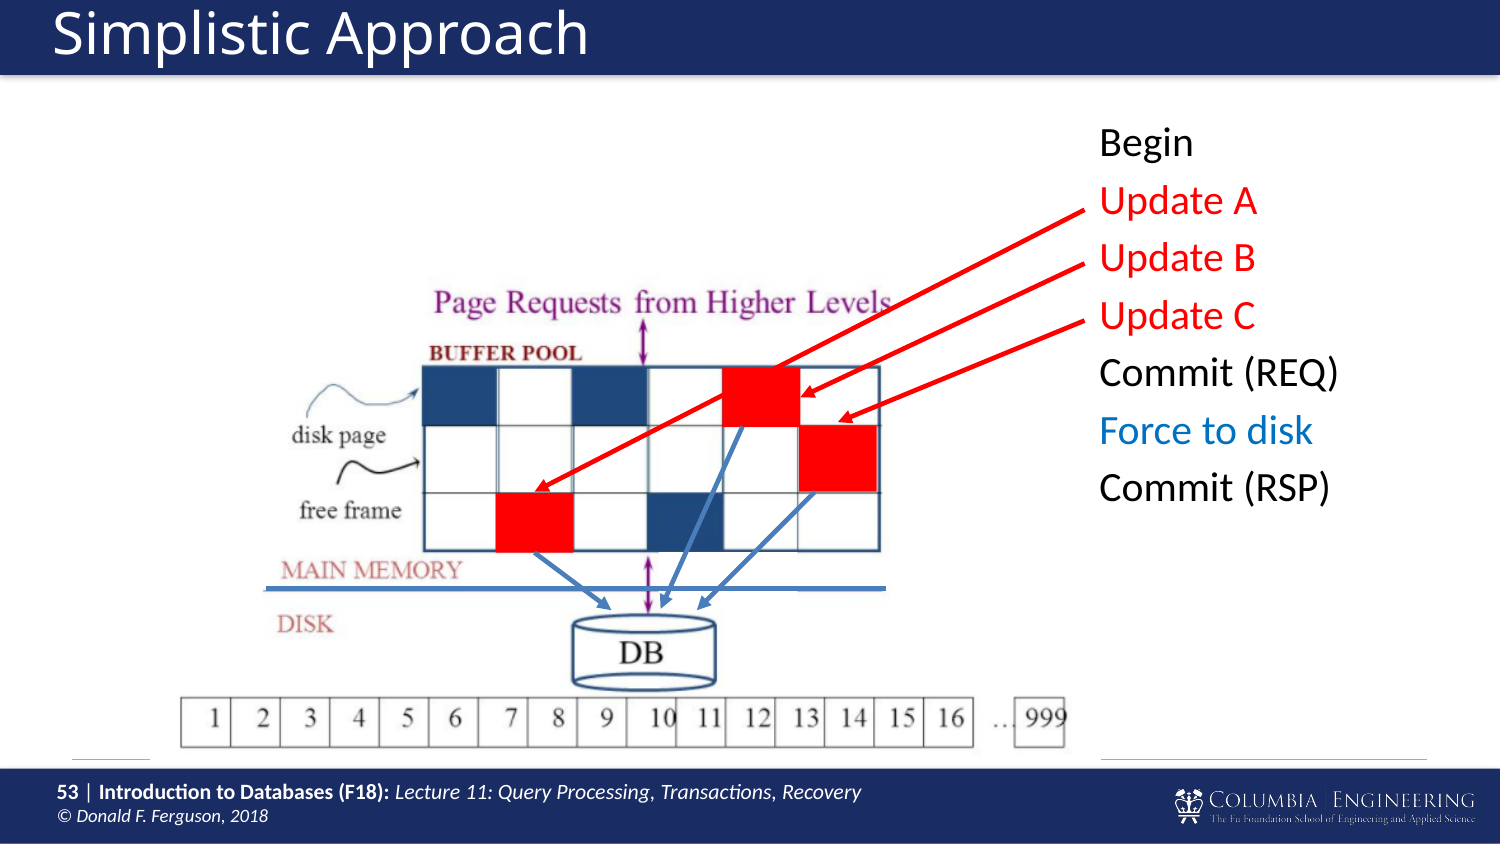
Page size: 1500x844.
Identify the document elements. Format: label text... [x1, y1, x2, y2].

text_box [534, 209, 1085, 492]
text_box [534, 552, 612, 611]
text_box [149, 261, 1101, 761]
text_box Begin Update A Update B Update C Commit (REQ) Force to disk Commit (RSP) [1009, 113, 1160, 264]
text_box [660, 426, 743, 610]
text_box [696, 491, 816, 611]
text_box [800, 263, 1085, 398]
title Simplistic Approach [37, 0, 1396, 61]
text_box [837, 320, 1085, 423]
